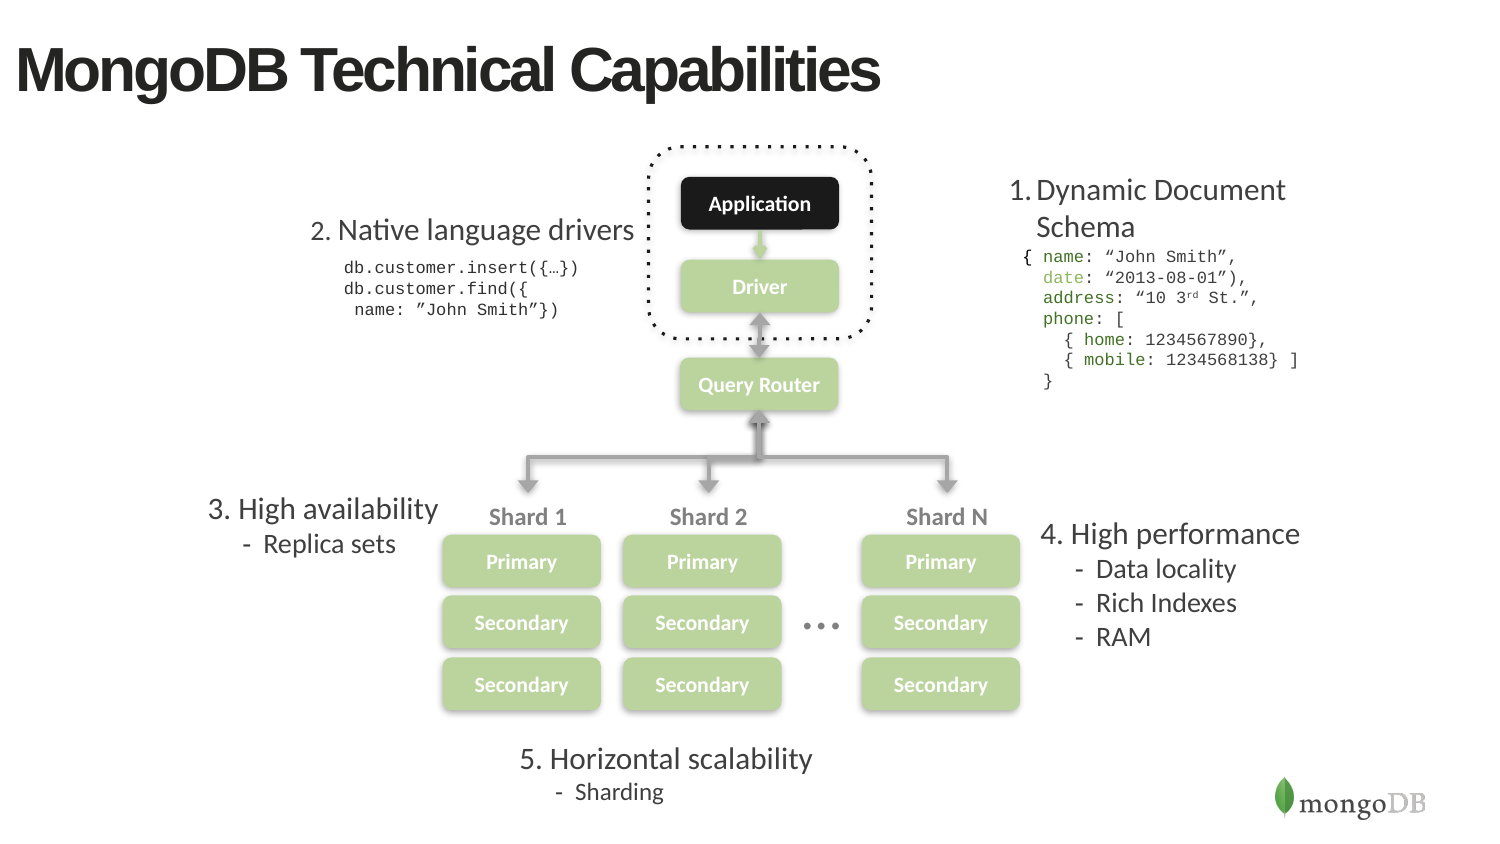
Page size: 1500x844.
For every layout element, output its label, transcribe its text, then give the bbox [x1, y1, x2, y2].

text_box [602, 335, 686, 568]
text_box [623, 410, 1021, 711]
text_box 3. High availability Replica sets [199, 484, 512, 564]
title MongoDB Technical Capabilities [0, 0, 967, 138]
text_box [442, 492, 602, 711]
text_box 5. Horizontal scalability Sharding [511, 734, 1136, 810]
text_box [302, 204, 648, 328]
text_box 4. High performance Data locality Rich Indexes RAM [1032, 509, 1313, 656]
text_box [1000, 164, 1313, 396]
text_box Query Router [690, 356, 840, 408]
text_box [648, 146, 872, 340]
